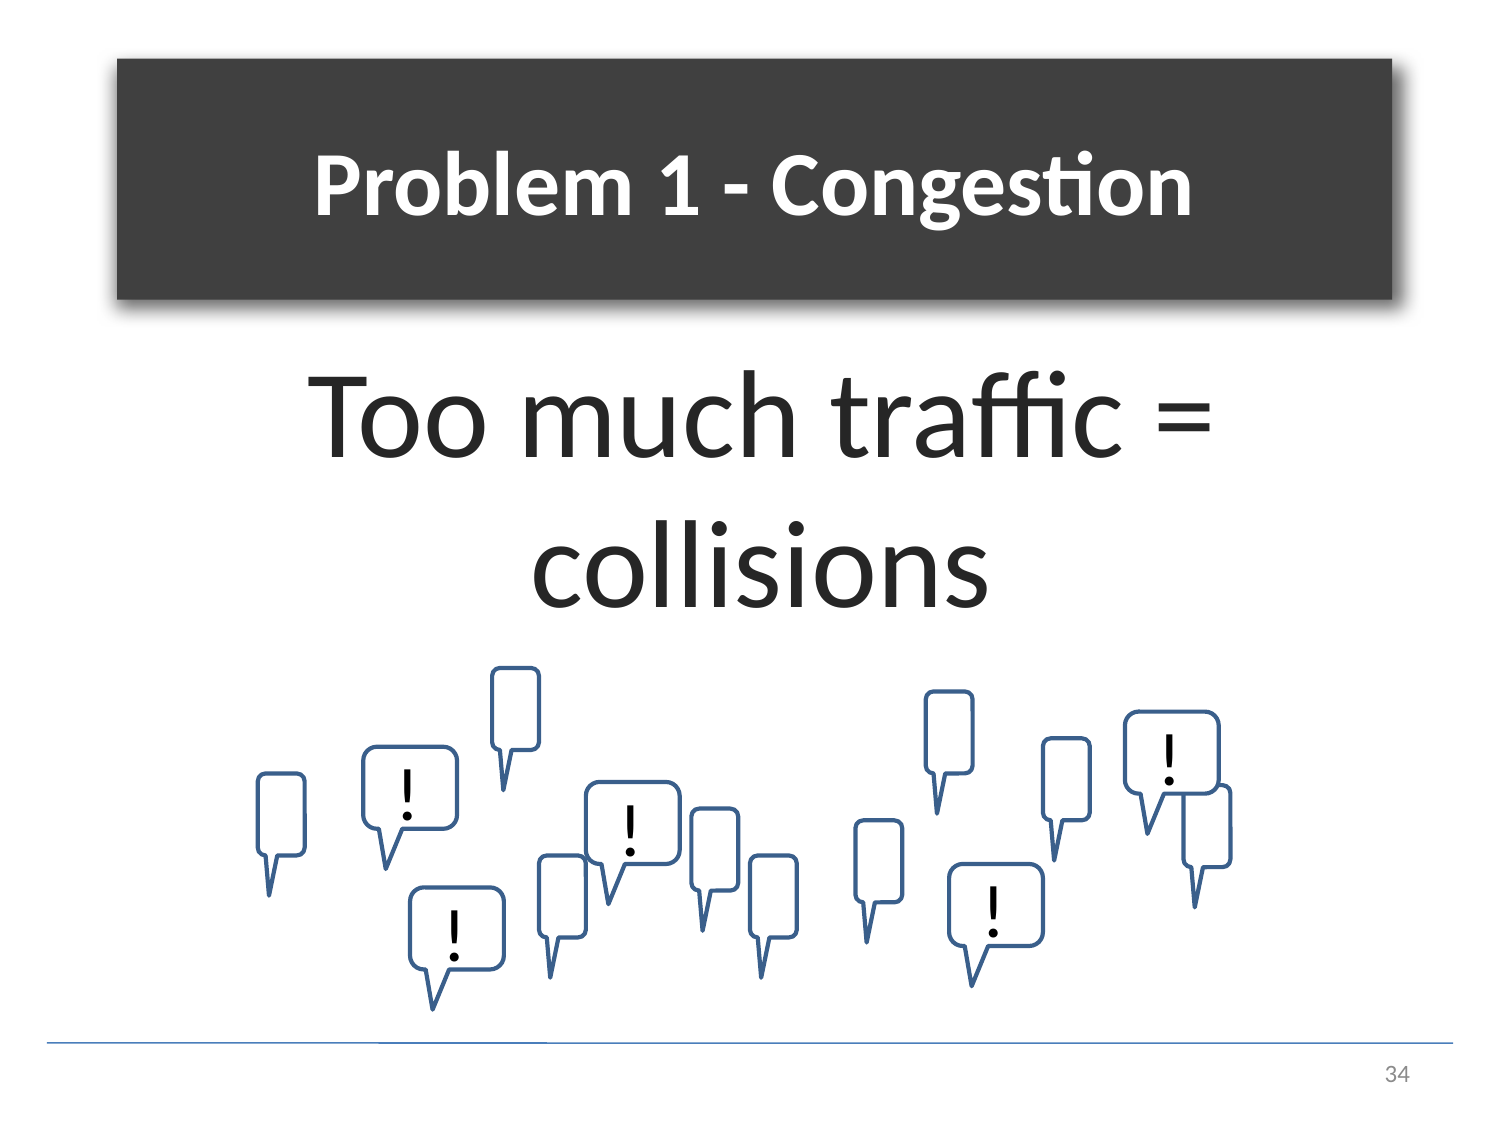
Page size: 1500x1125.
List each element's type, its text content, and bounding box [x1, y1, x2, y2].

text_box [948, 855, 1172, 985]
text_box [698, 911, 709, 933]
text_box [255, 771, 307, 898]
text_box [923, 689, 975, 816]
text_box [409, 878, 633, 1009]
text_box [586, 773, 809, 903]
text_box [1124, 702, 1348, 833]
text_box [747, 911, 799, 980]
title Problem 1 - Congestion [117, 58, 1393, 300]
subtitle Too much traffic = collisions [175, 324, 1348, 970]
slide_number 34 [1074, 1051, 1425, 1103]
text_box [853, 818, 905, 945]
text_box [1181, 841, 1233, 910]
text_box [362, 738, 587, 868]
text_box [1040, 736, 1092, 853]
text_box [490, 665, 542, 736]
